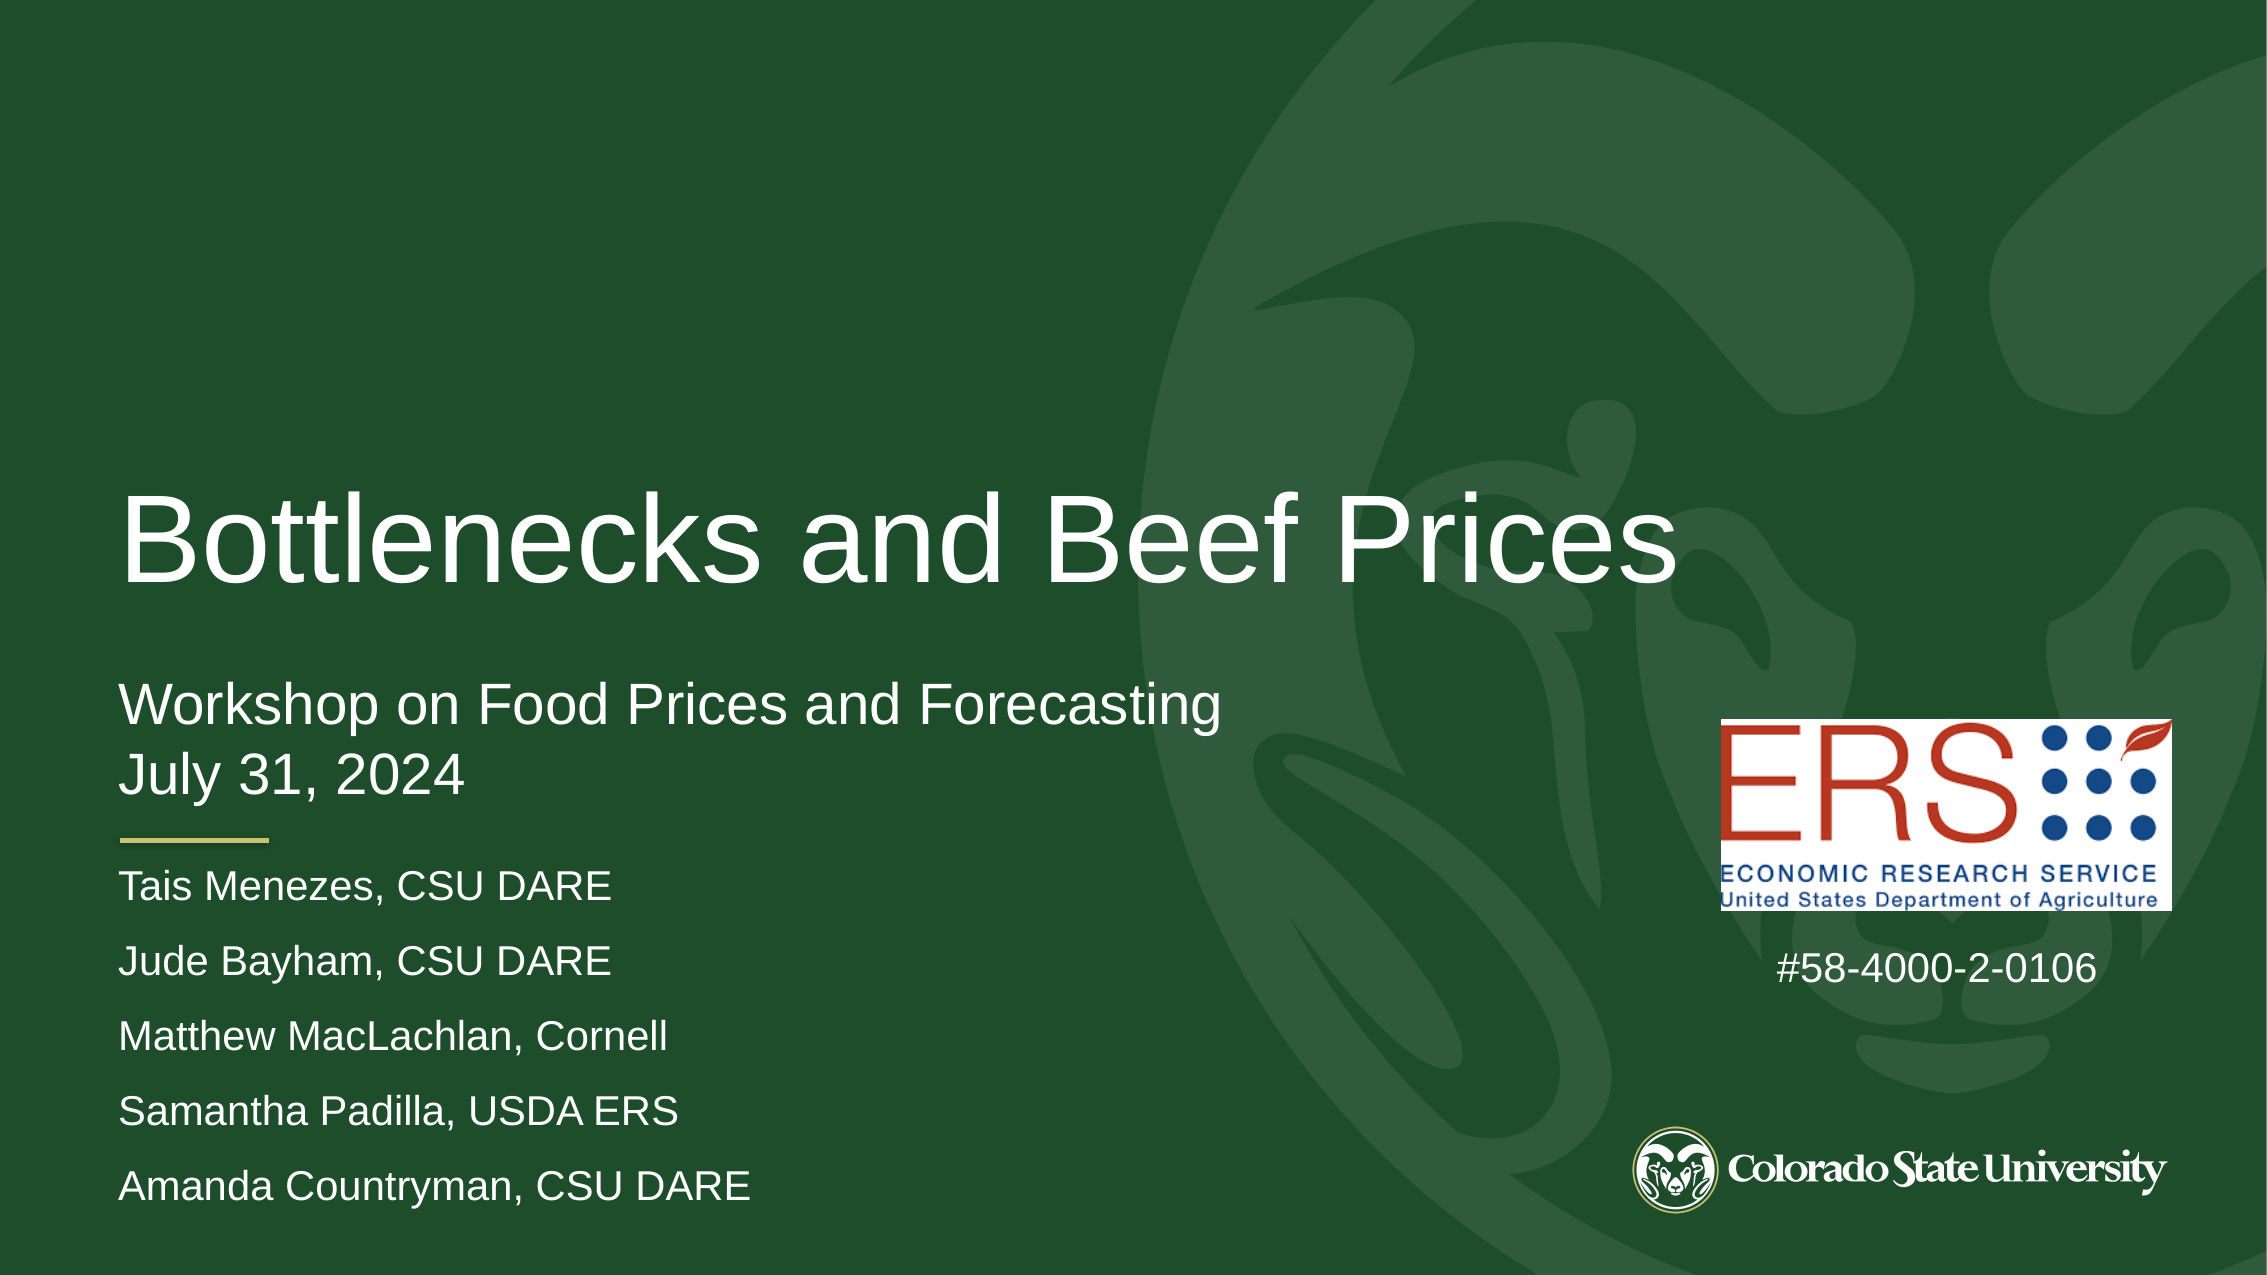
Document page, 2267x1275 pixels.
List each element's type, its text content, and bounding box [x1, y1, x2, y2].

list Bottlenecks and Beef Prices [103, 442, 2164, 624]
text_box #58-4000-2-0106 [1761, 933, 2212, 999]
list Tais Menezes, CSU DARE Jude Bayham, CSU DARE Matthew MacLachlan, Cornell Samantha Padilla, USDA ERS Amanda Countryman, CSU DARE [103, 843, 920, 1275]
picture [1720, 719, 2172, 911]
text_box Workshop on Food Prices and Forecasting July 31, 2024 [103, 658, 1257, 814]
picture [1612, 1104, 2190, 1234]
